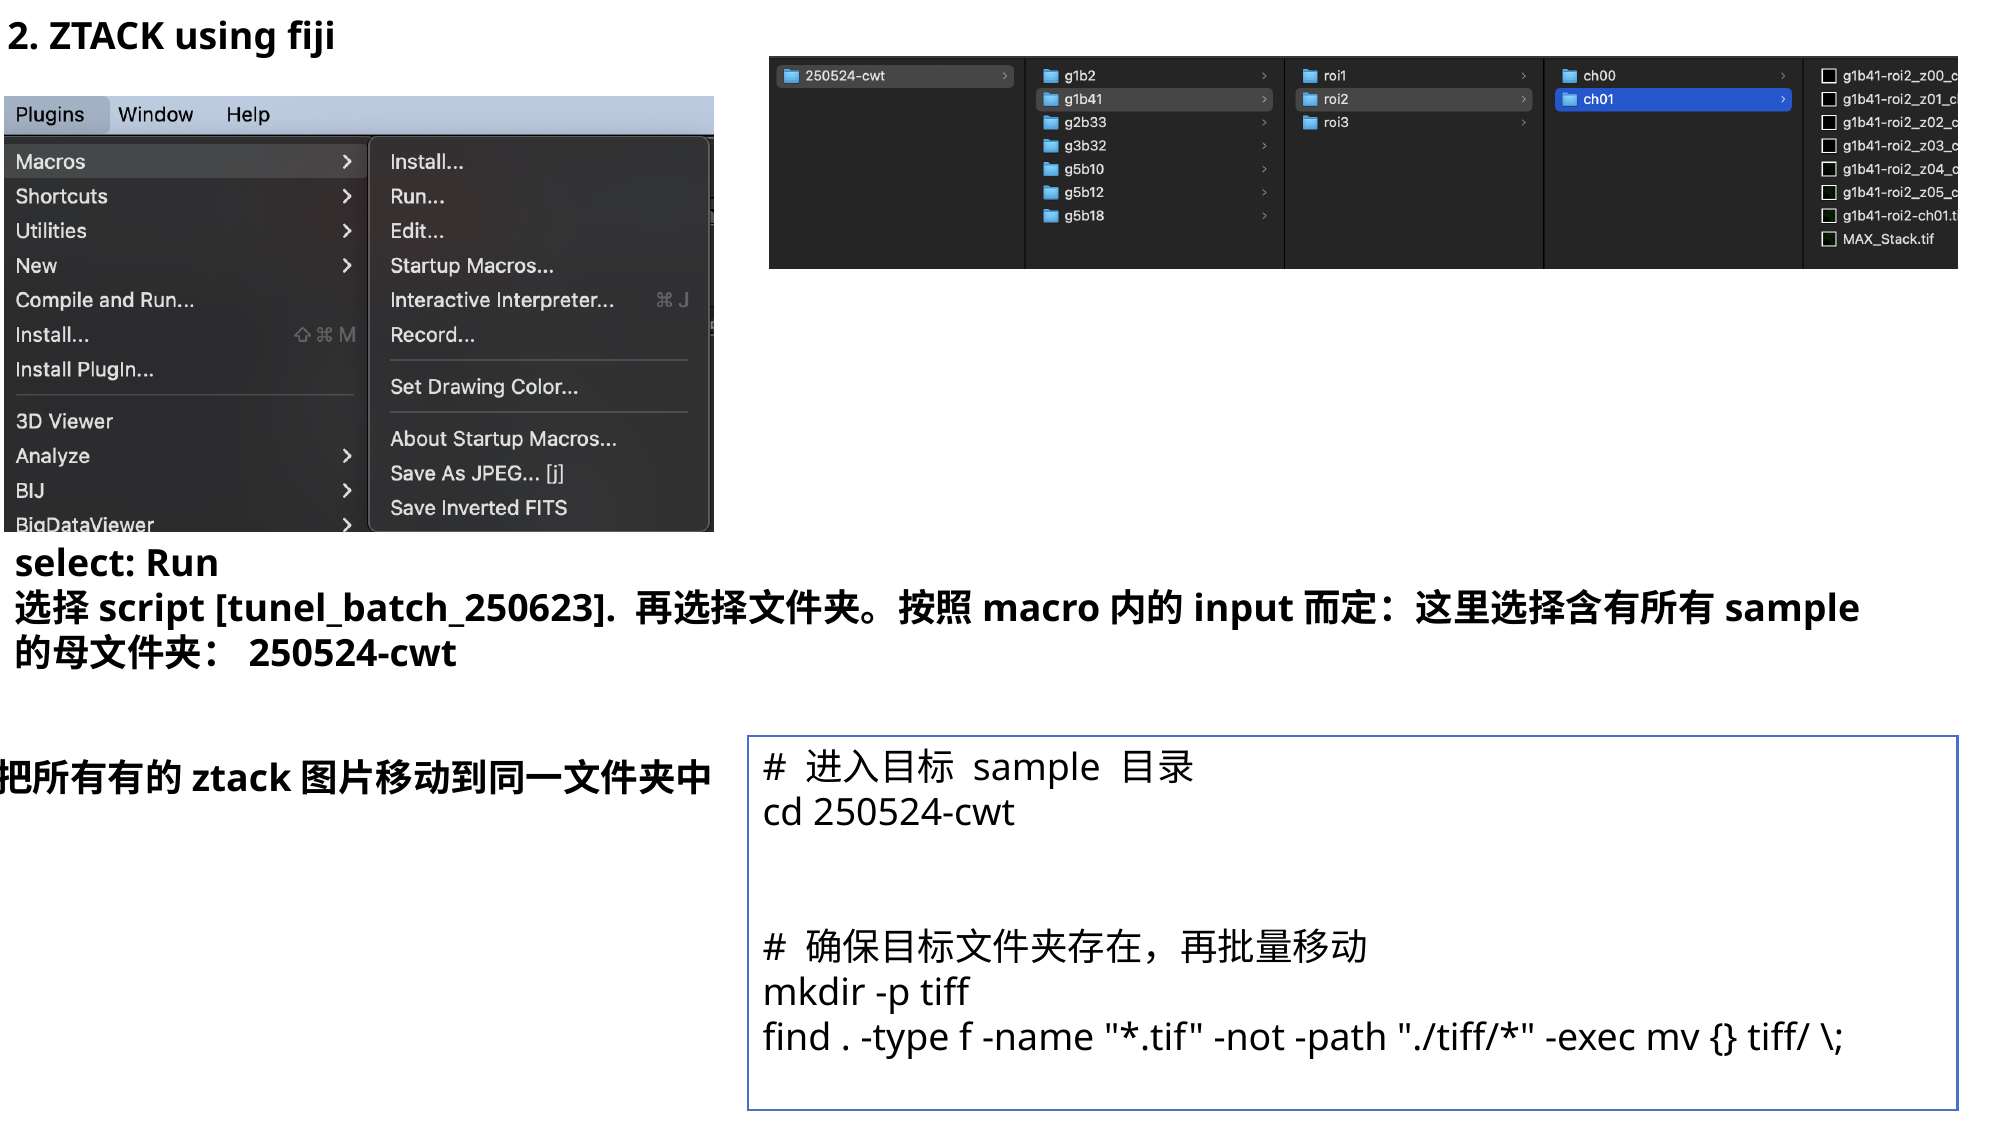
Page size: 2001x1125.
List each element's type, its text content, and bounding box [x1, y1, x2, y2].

text_box 把所有有的ztack图片移动到同一文件夹中 [0, 746, 728, 806]
text_box select: Run 选择script [tunel_batch_250623]. 再选择文件夹。按照macro内的input而定：这里选择含有所有sample 的母文件夹：250524-cwt [0, 531, 1882, 682]
text_box 2. ZTACK using fiji [0, 4, 352, 65]
picture [4, 96, 714, 532]
picture [769, 56, 1958, 270]
text_box # 进入目标 sample 目录 cd 250524-cwt # 确保目标文件夹存在，再批量移动 mkdir -p tiff find . -type f -name "*.tif" -not -path "./tiff/*" -exec mv {} tiff/ \; [747, 735, 1959, 1111]
